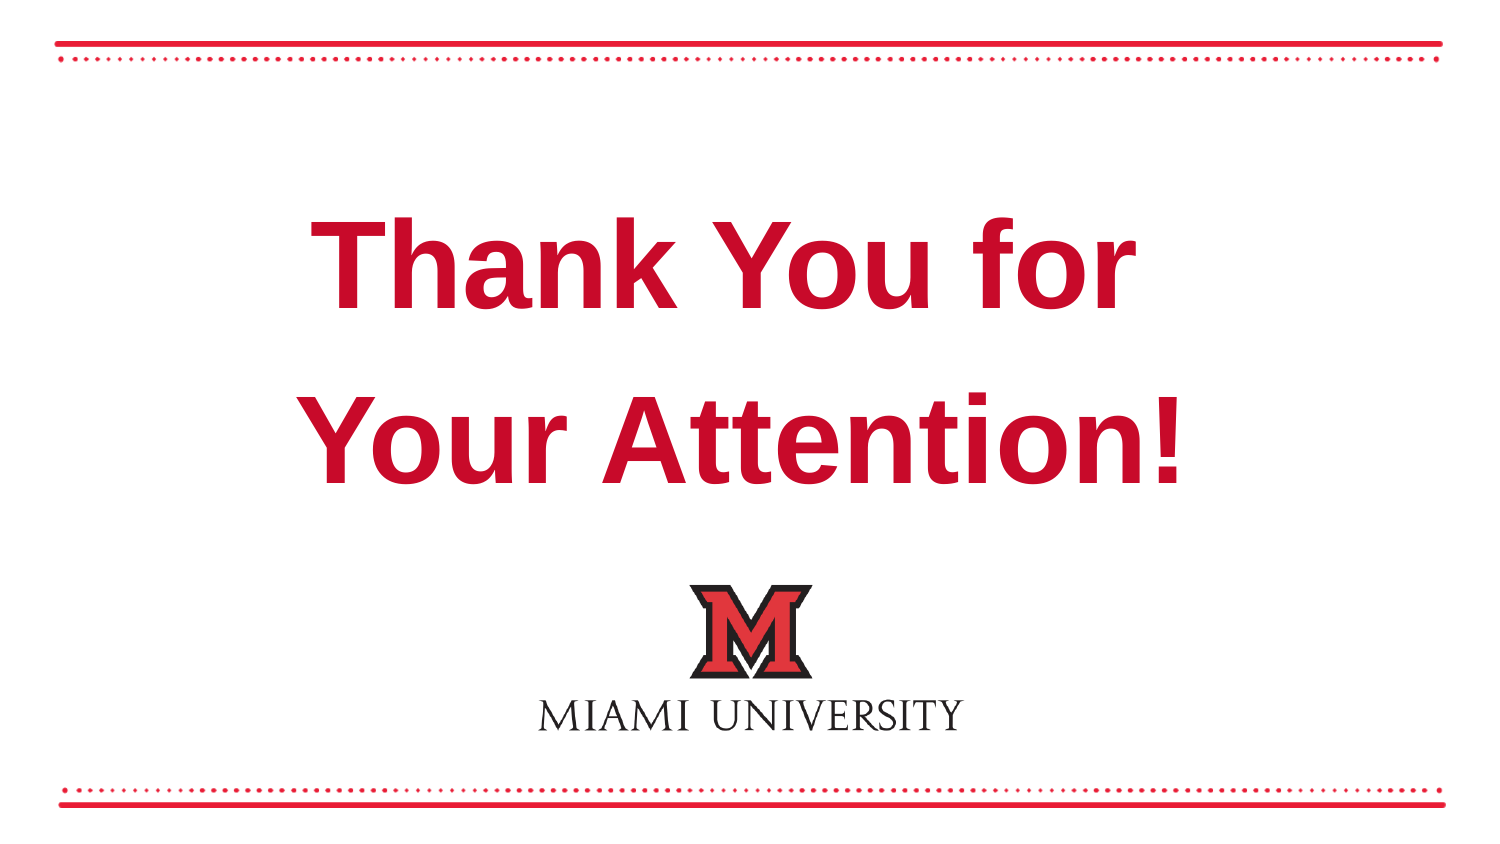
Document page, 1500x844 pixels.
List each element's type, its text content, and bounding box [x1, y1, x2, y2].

picture [54, 41, 1443, 63]
text_box Thank You for Your Attention! [54, 176, 1430, 318]
picture [58, 787, 1446, 808]
